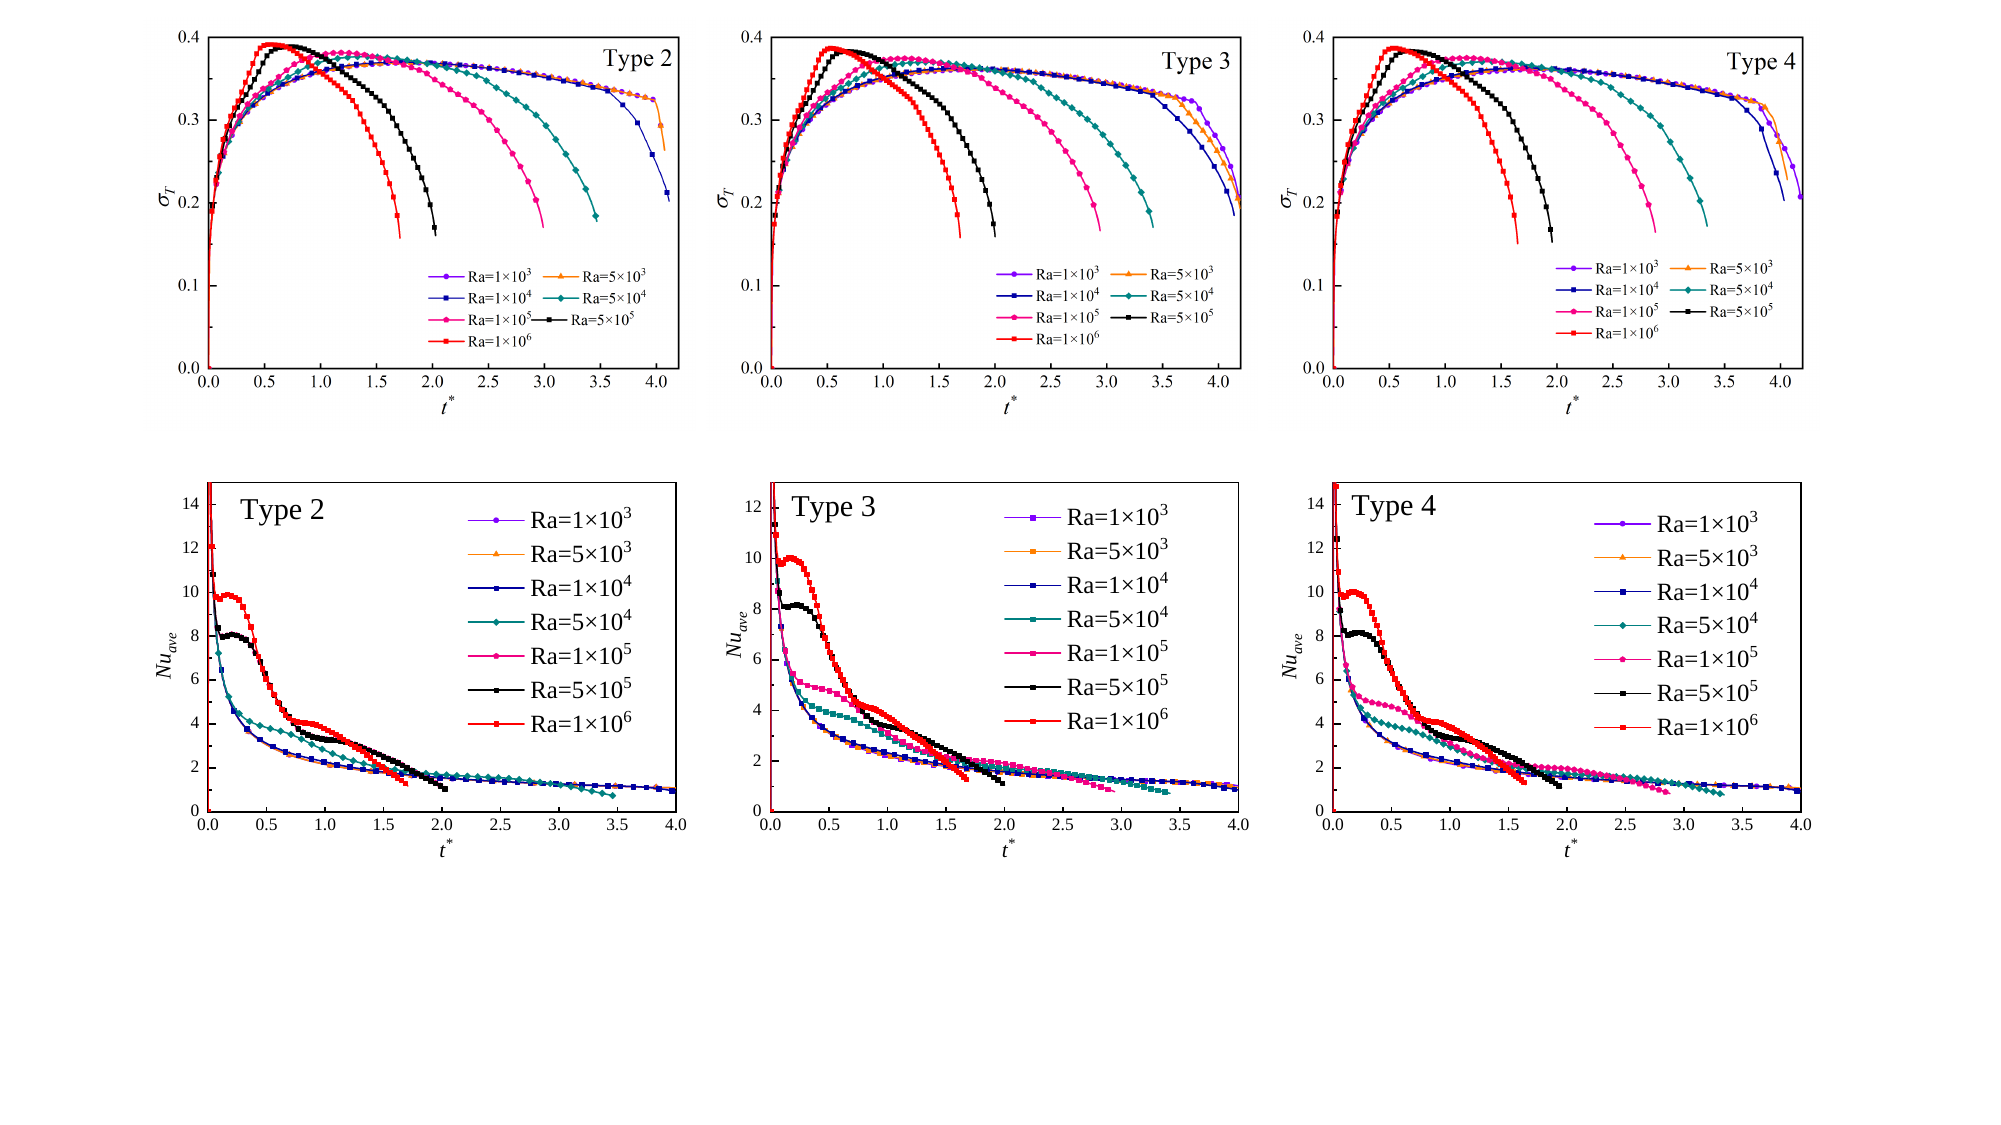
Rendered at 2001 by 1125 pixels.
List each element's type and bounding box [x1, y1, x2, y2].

text_box [143, 17, 1820, 431]
text_box [142, 462, 1820, 876]
